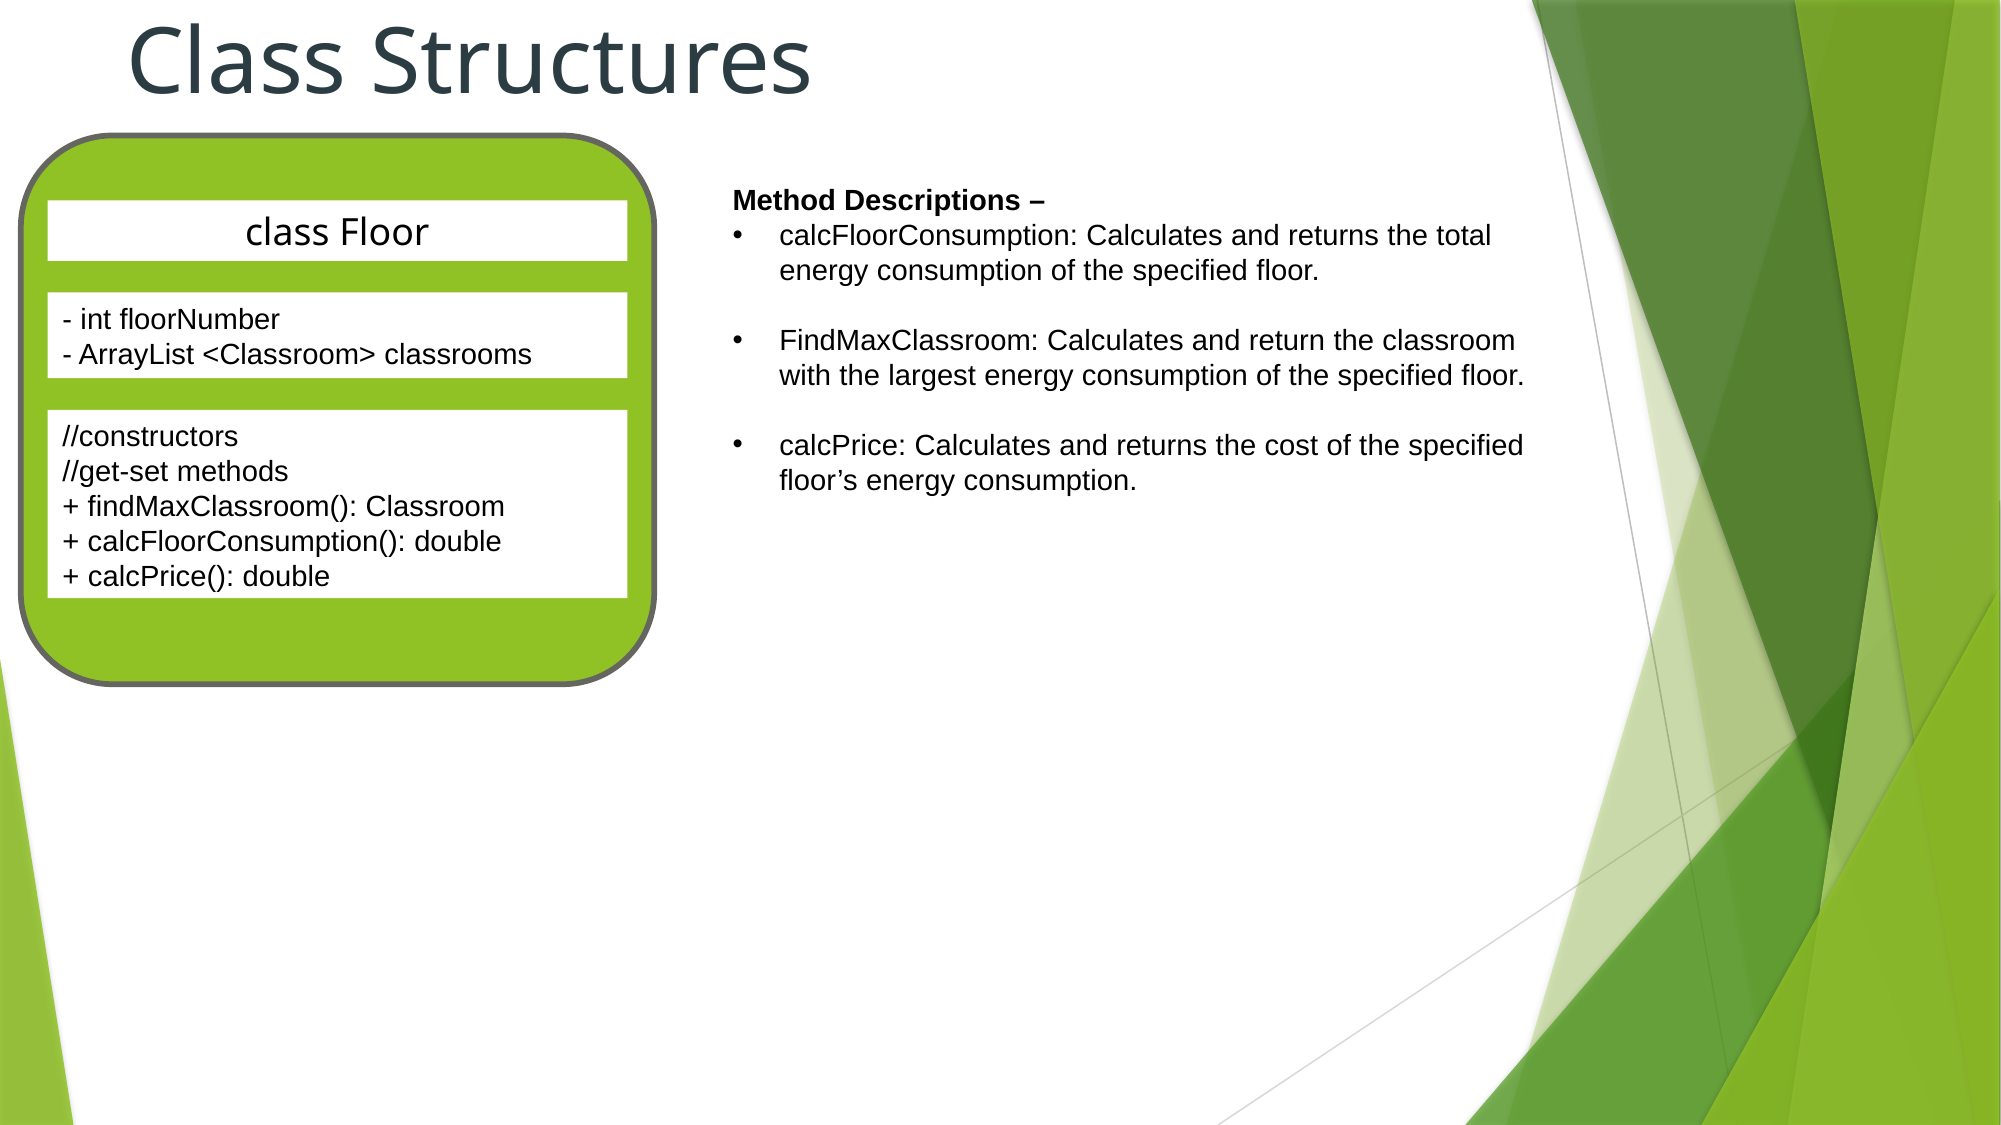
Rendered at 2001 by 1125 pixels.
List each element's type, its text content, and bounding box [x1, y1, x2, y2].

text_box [20, 134, 655, 685]
text_box Method Descriptions – calcFloorConsumption: Calculates and returns the total energy consumption of the specified floor. FindMaxClassroom: Calculates and return the classroom with the largest energy consumption of the specified floor. calcPrice: Calculates and returns the cost of the specified floor’s energy consumption. [717, 174, 1549, 504]
text_box Class Structures [111, 7, 1522, 225]
